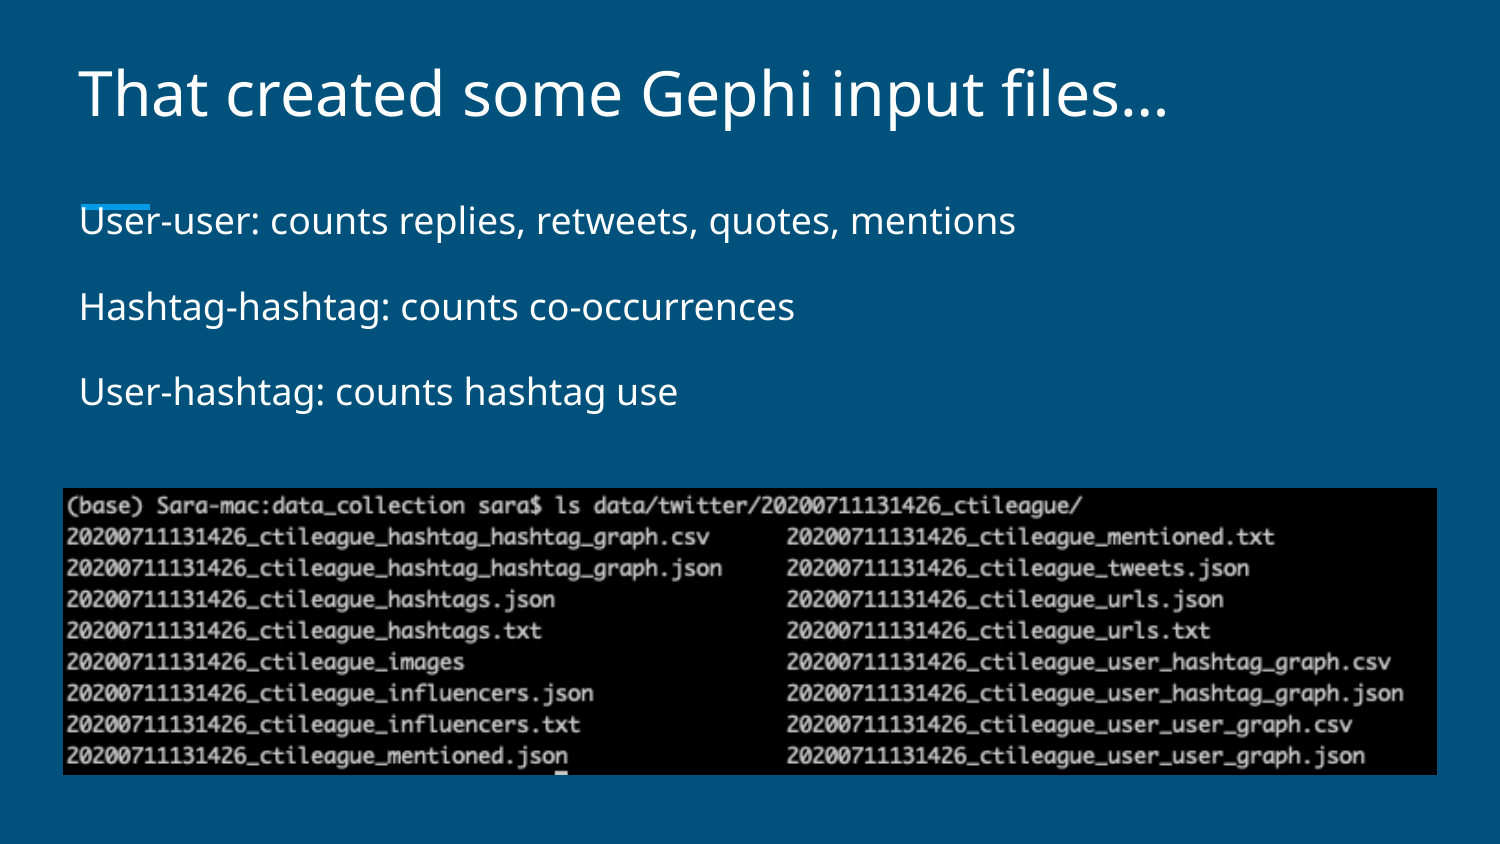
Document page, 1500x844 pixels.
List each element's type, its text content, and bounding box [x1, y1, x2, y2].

list User-user: counts replies, retweets, quotes, mentions Hashtag-hashtag: counts co-occurrences User-hashtag: counts hashtag use [63, 175, 1412, 488]
picture [64, 489, 1436, 774]
title That created some Gephi input files… [63, 31, 1437, 145]
